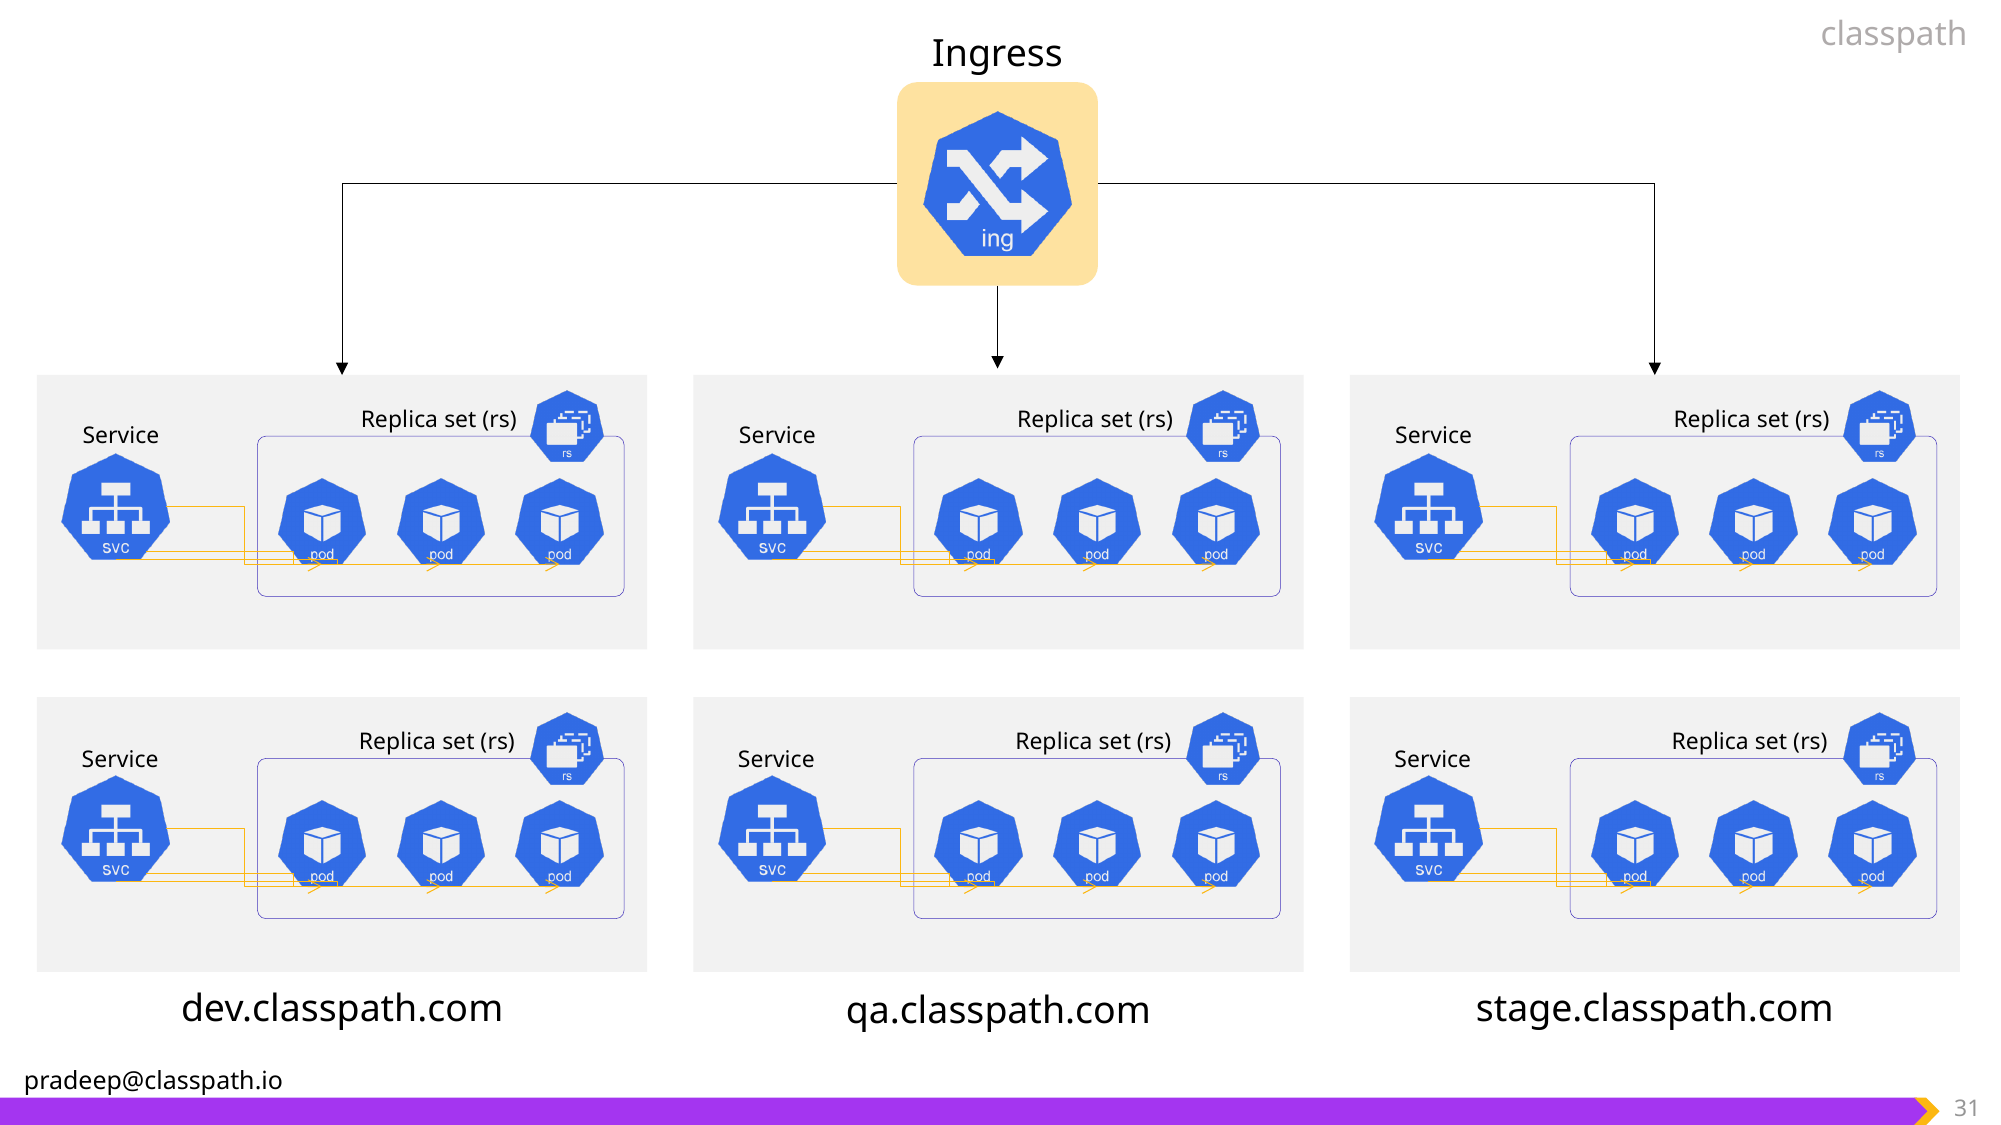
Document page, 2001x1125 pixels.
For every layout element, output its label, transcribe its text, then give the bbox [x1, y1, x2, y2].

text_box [342, 183, 898, 375]
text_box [897, 21, 1098, 286]
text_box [693, 374, 1304, 972]
slide_number 31 [1939, 1086, 2000, 1125]
text_box qa.classpath.com [802, 979, 1195, 1039]
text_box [36, 374, 648, 972]
text_box dev.classpath.com [145, 977, 539, 1037]
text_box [1097, 183, 1655, 375]
text_box stage.classpath.com [1431, 977, 1879, 1037]
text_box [1349, 374, 1960, 972]
